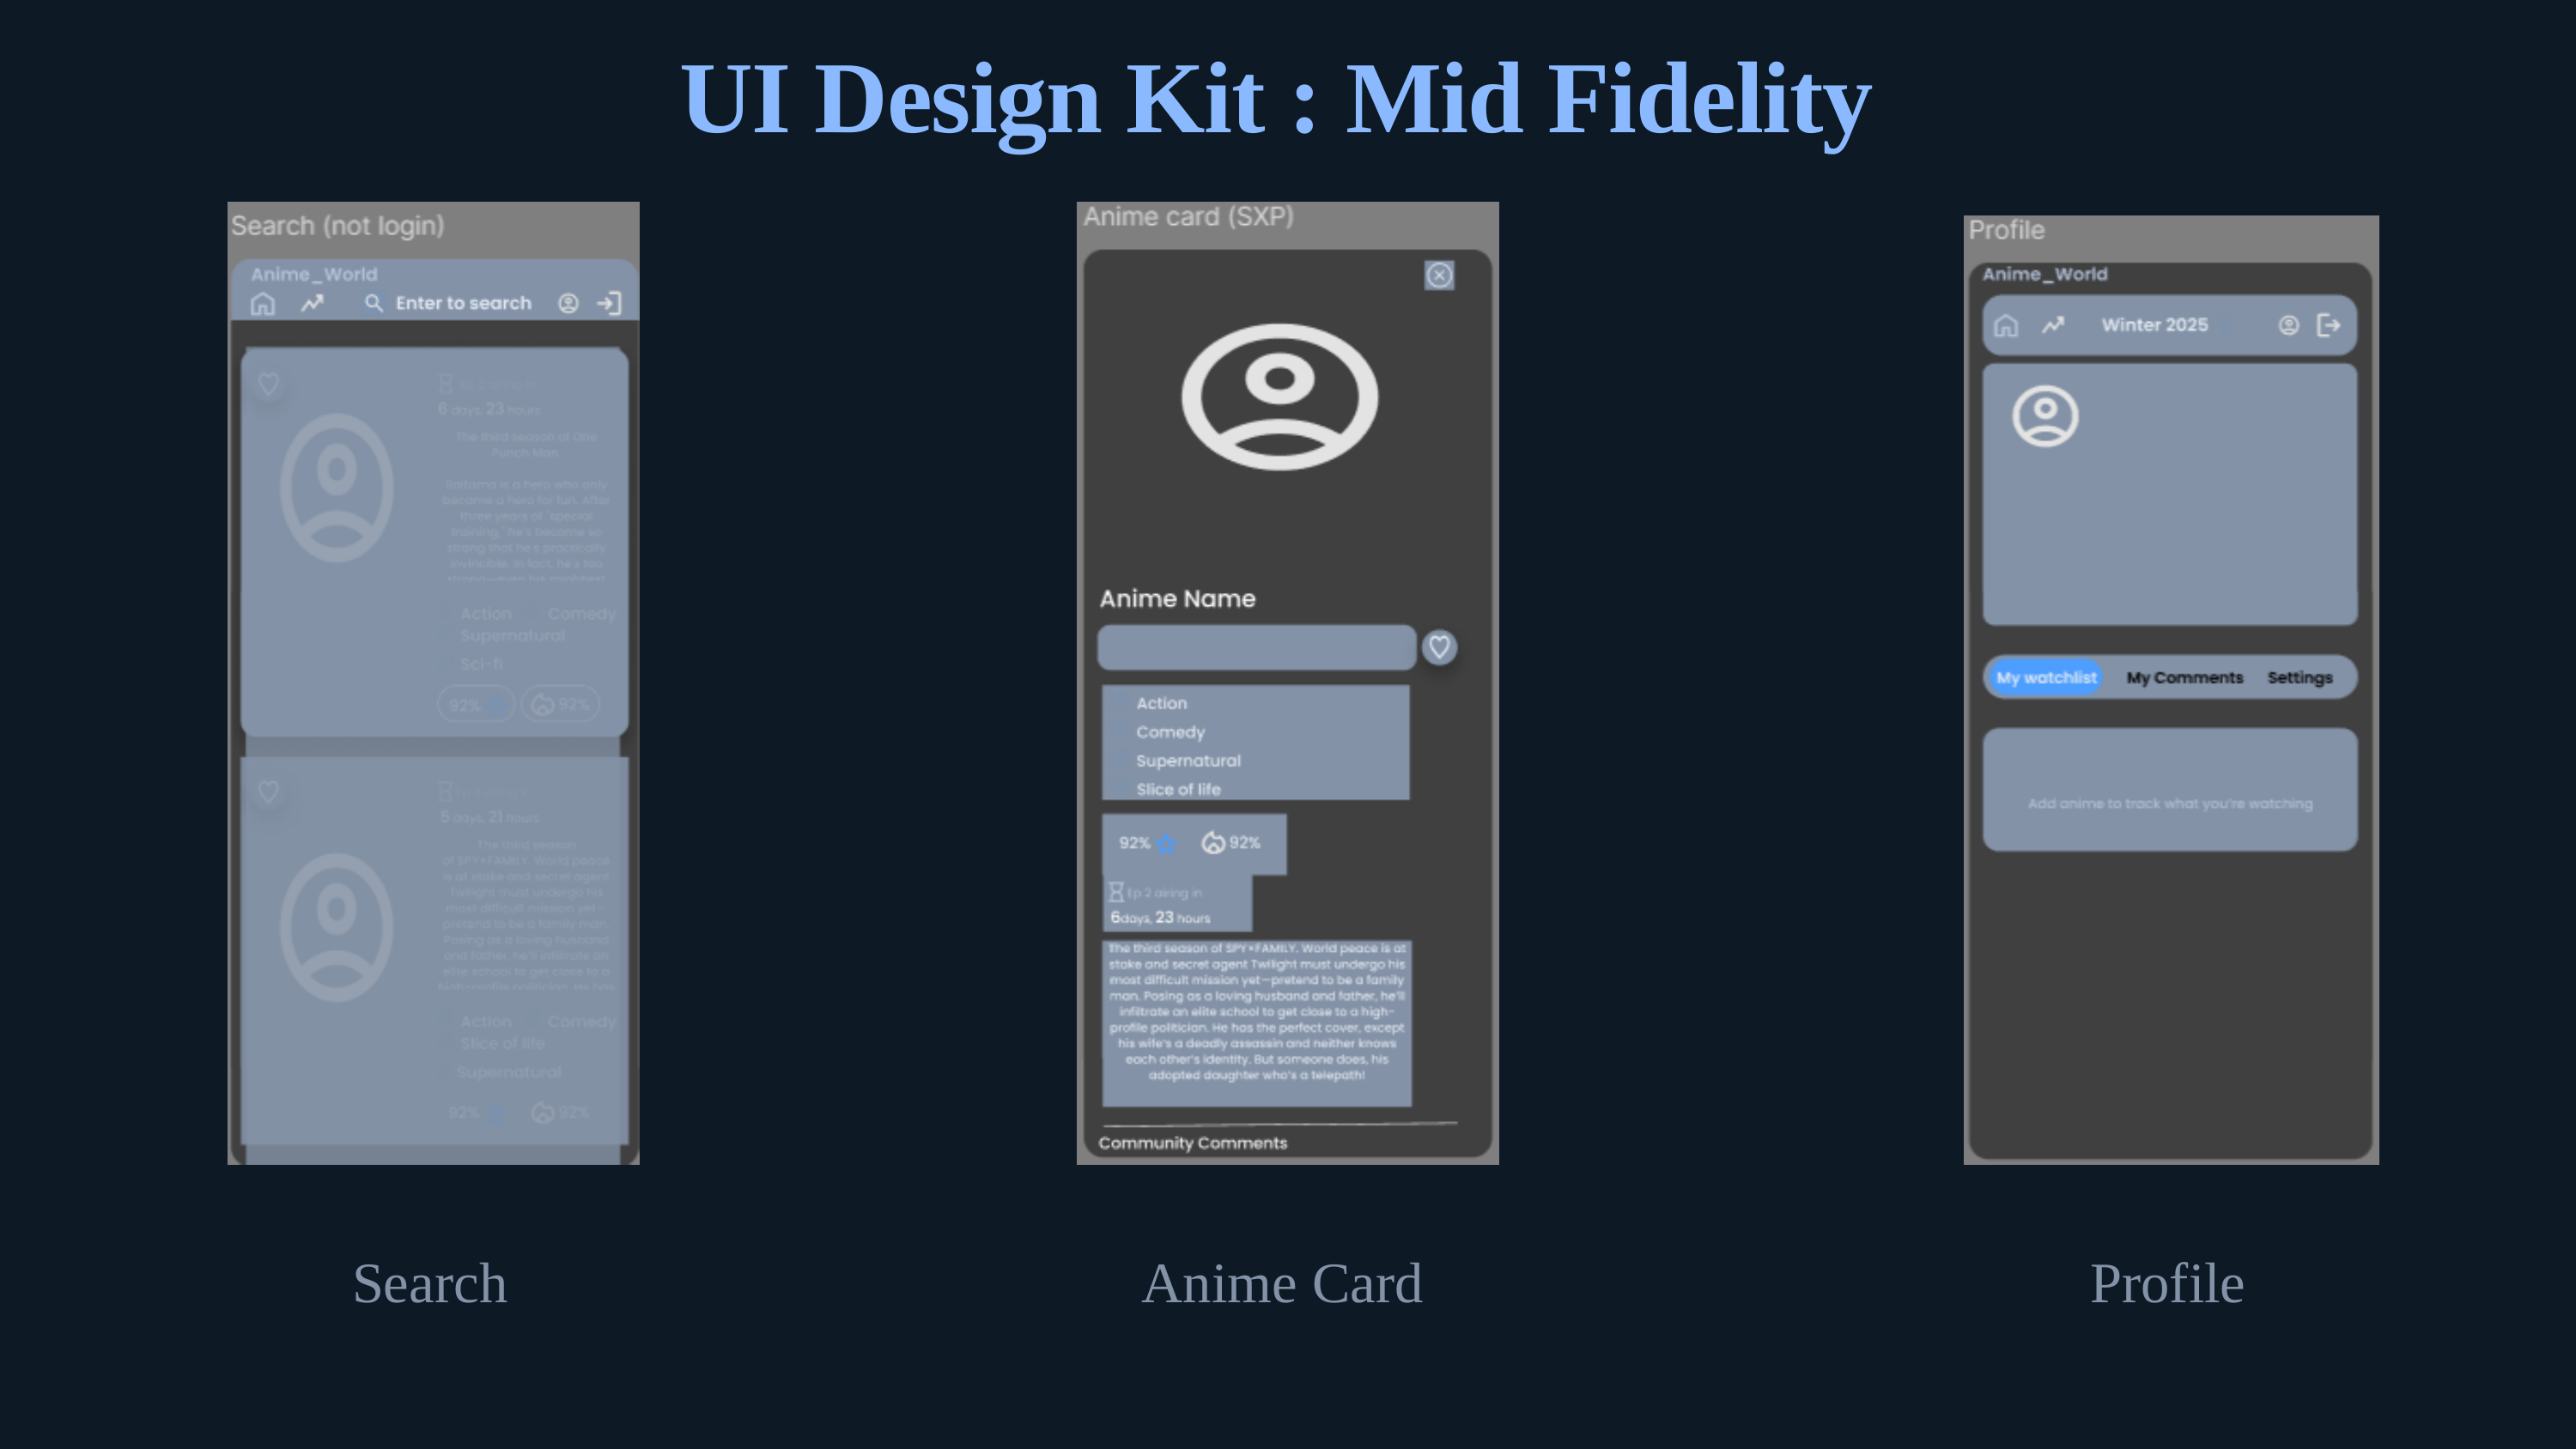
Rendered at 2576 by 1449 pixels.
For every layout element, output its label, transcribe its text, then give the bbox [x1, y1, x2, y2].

picture [1964, 215, 2379, 1166]
picture [228, 202, 640, 1166]
text_box Search [339, 1239, 528, 1321]
text_box Profile [2077, 1239, 2266, 1321]
picture [1077, 202, 1499, 1166]
text_box Anime Card [1129, 1239, 1447, 1321]
text_box UI Design Kit : Mid Fidelity [666, 24, 1910, 160]
